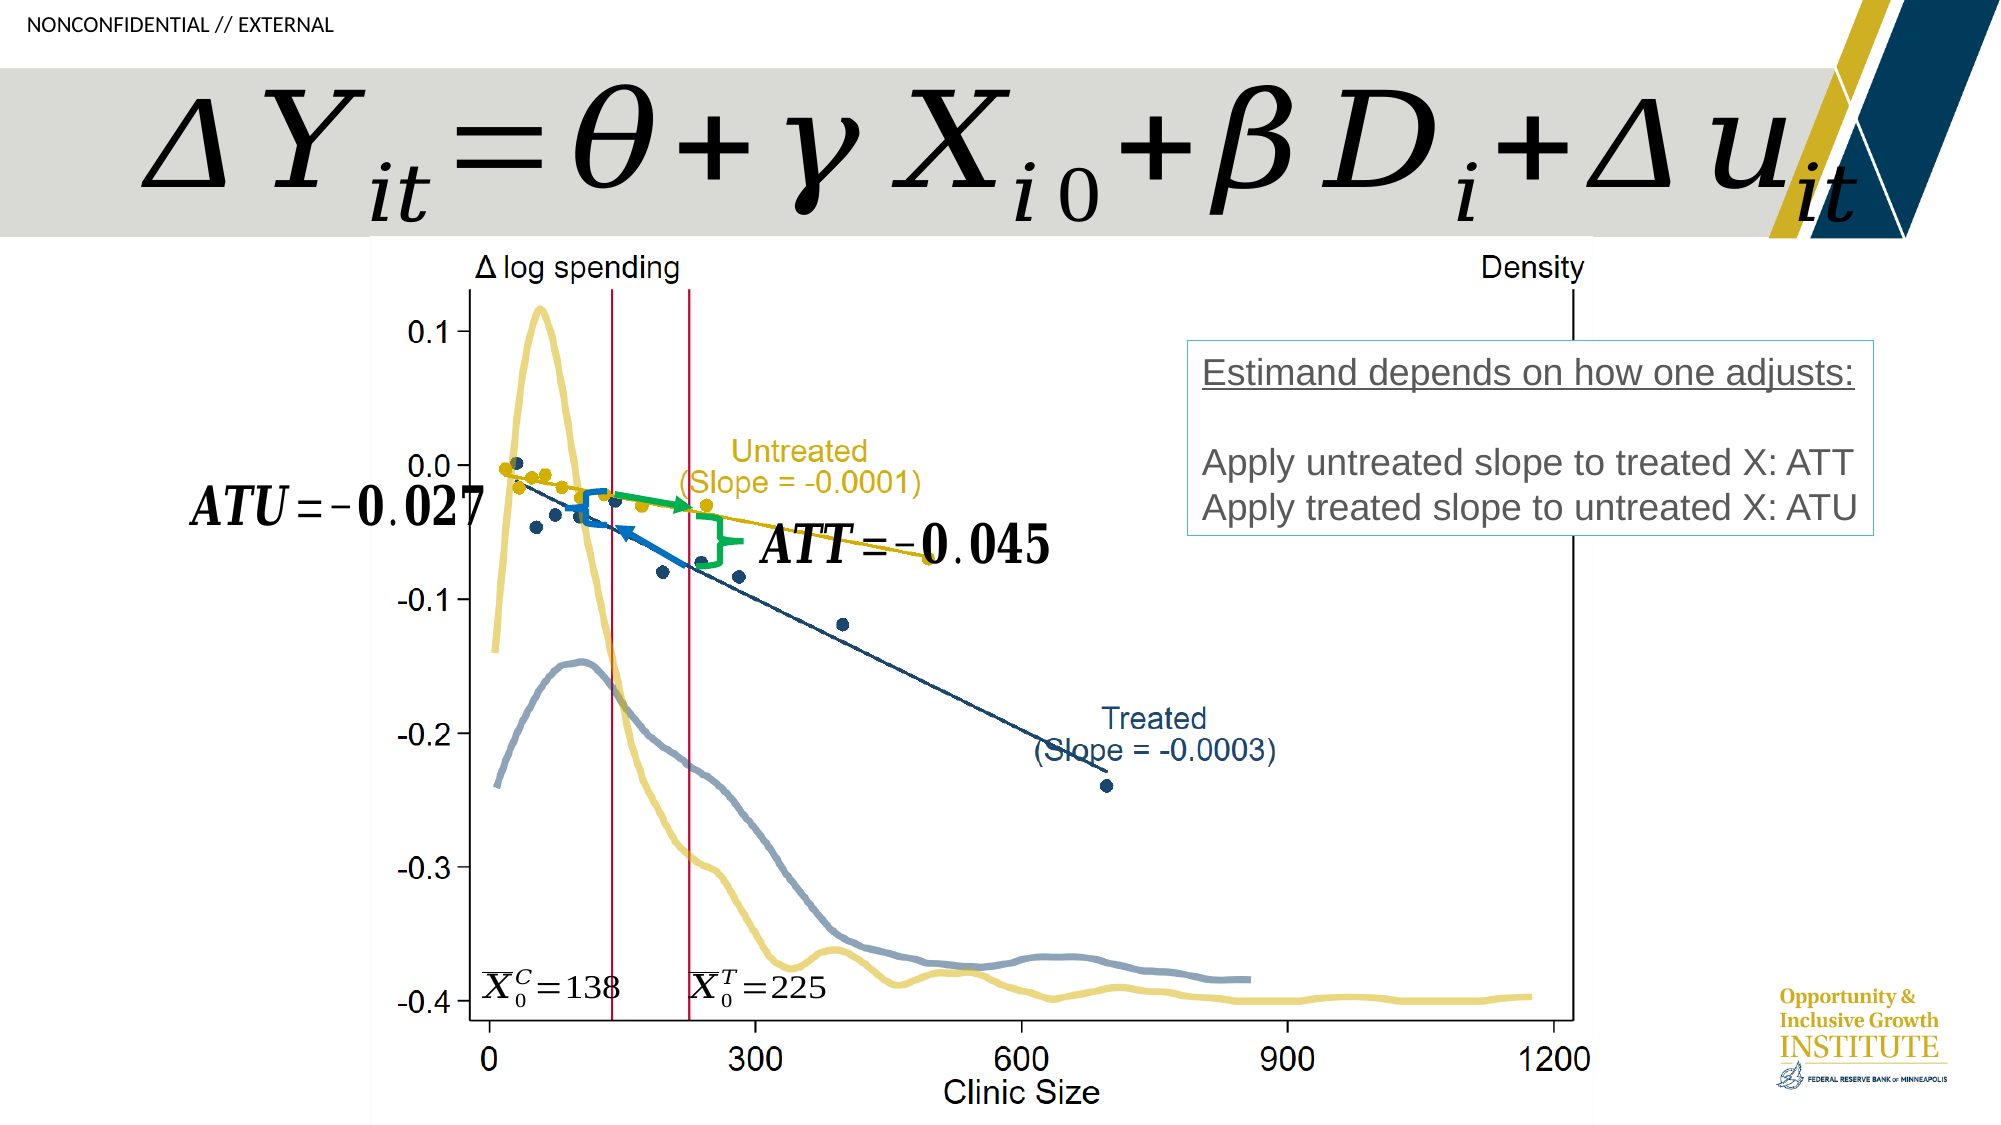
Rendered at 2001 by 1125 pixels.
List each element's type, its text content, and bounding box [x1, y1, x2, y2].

text_box Estimand depends on how one adjusts: Apply untreated slope to treated X: ATT Apply treated slope to untreated X: ATU [1593, 340, 1874, 536]
picture [0, 0, 2001, 1125]
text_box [187, 477, 686, 567]
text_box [614, 494, 1053, 577]
